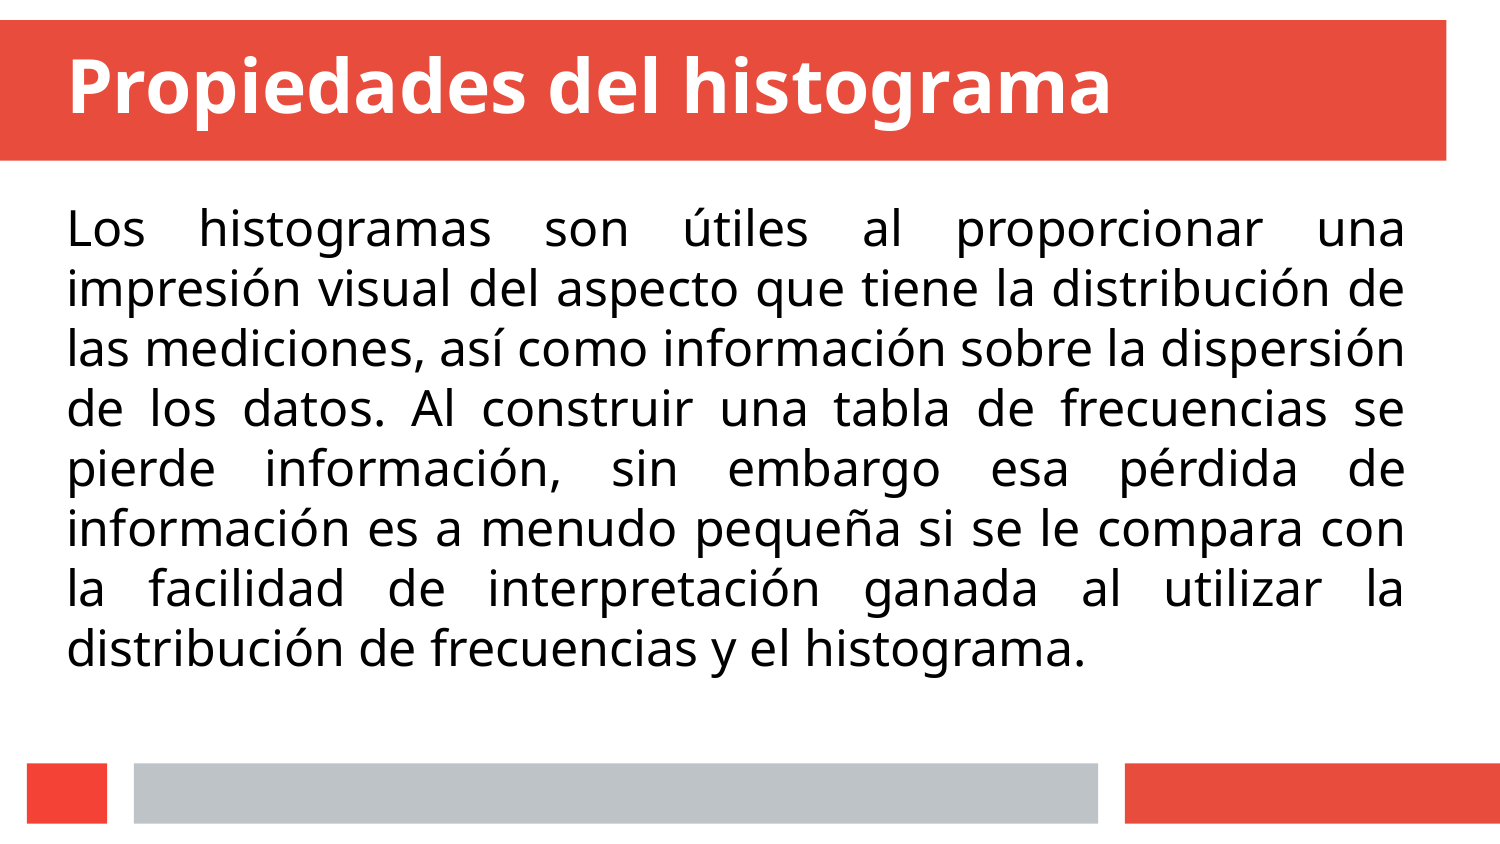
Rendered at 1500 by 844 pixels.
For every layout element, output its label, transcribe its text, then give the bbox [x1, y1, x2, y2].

title Propiedades del histograma [53, 40, 1447, 141]
subtitle Los histogramas son útiles al proporcionar una impresión visual del aspecto que tiene la distribución de las mediciones, así como información sobre la dispersión de los datos. Al construir una tabla de frecuencias se pierde información, sin embargo esa pérdida de información es a menudo pequeña si se le compara con la facilidad de interpretación ganada al utilizar la distribución de frecuencias y el histograma. [53, 183, 1420, 706]
